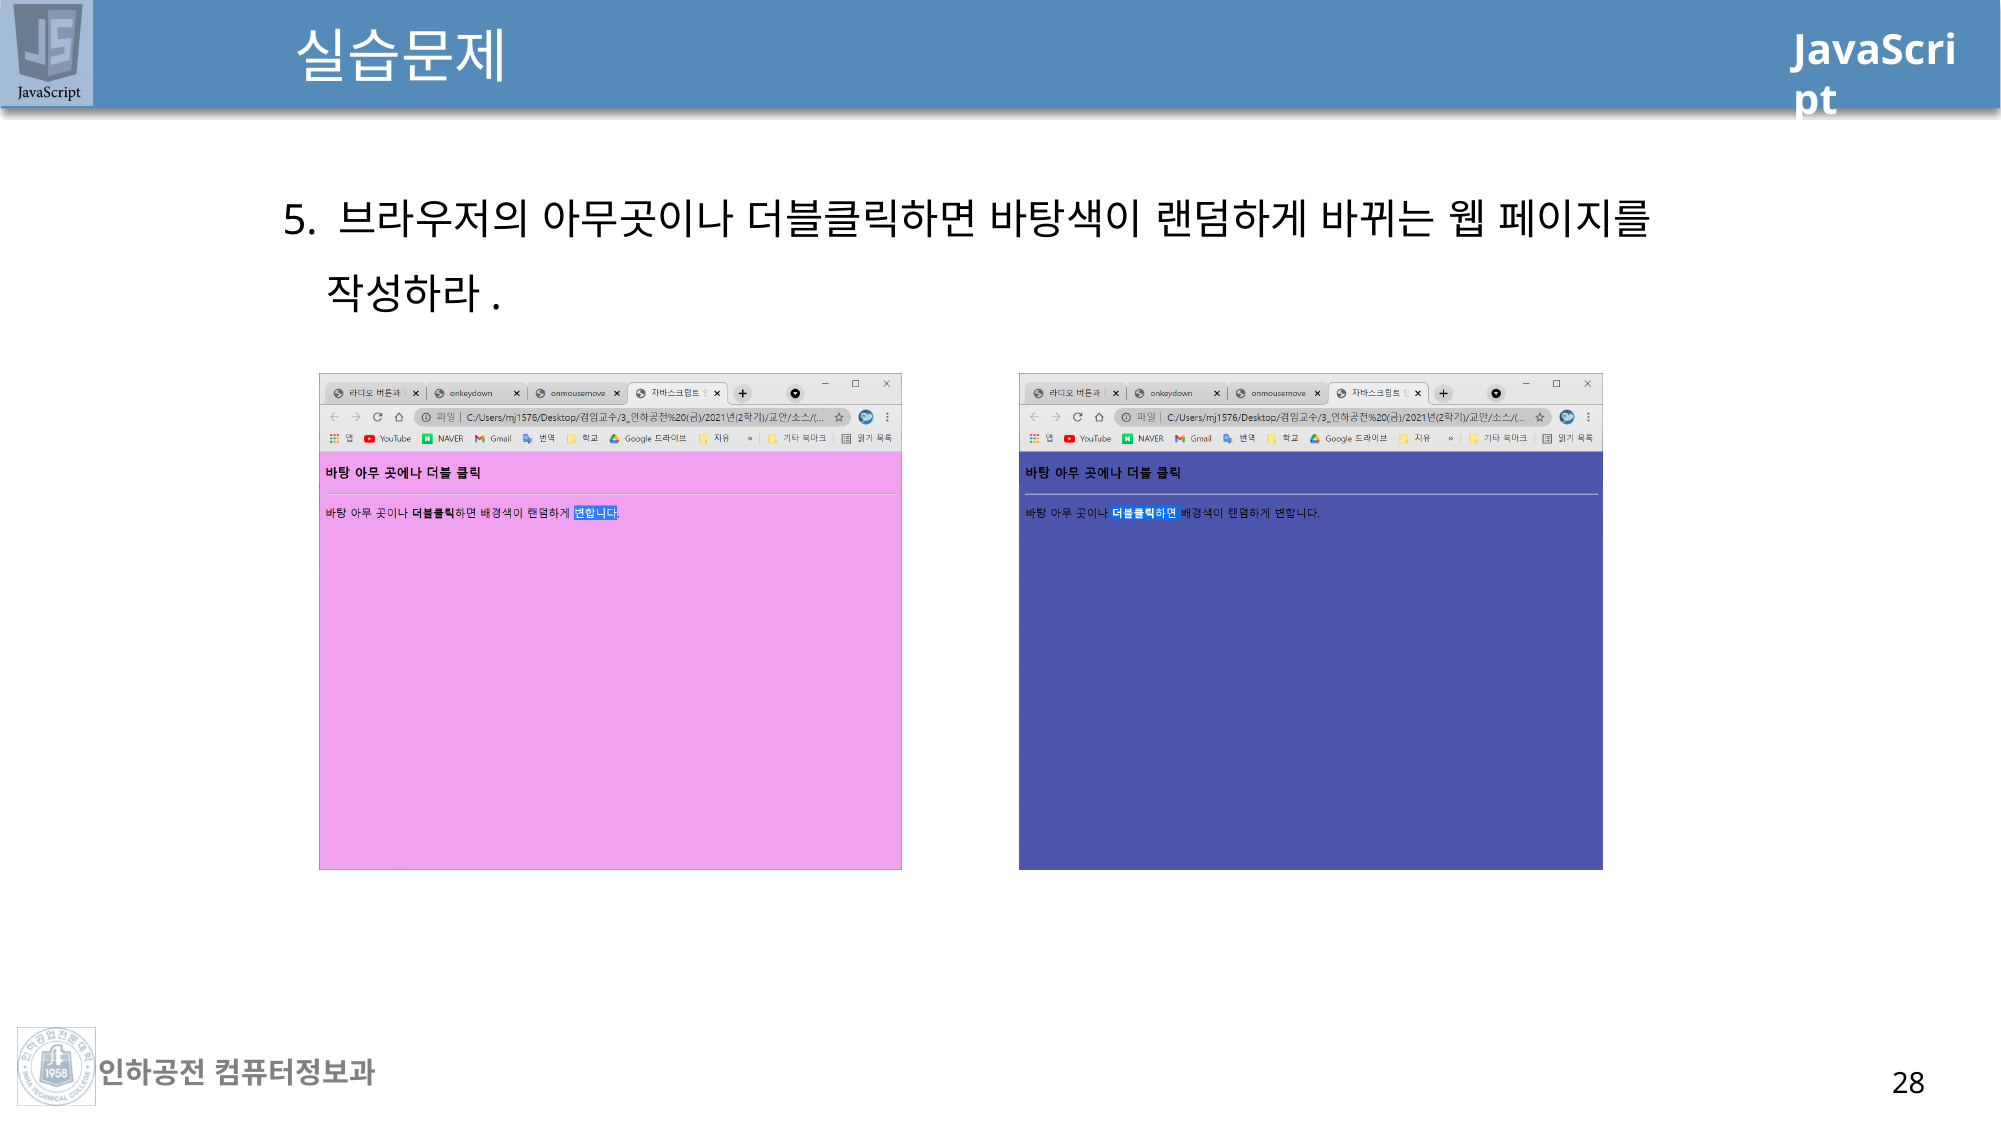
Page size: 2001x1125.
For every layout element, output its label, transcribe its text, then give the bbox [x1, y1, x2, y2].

title 실습문제 [279, 7, 1390, 102]
picture [1019, 373, 1603, 870]
picture [318, 373, 903, 870]
list 5. 브라우저의 아무곳이나 더블클릭하면 바탕색이 랜덤하게 바뀌는 웹 페이지를 작성하라. [267, 160, 1792, 409]
